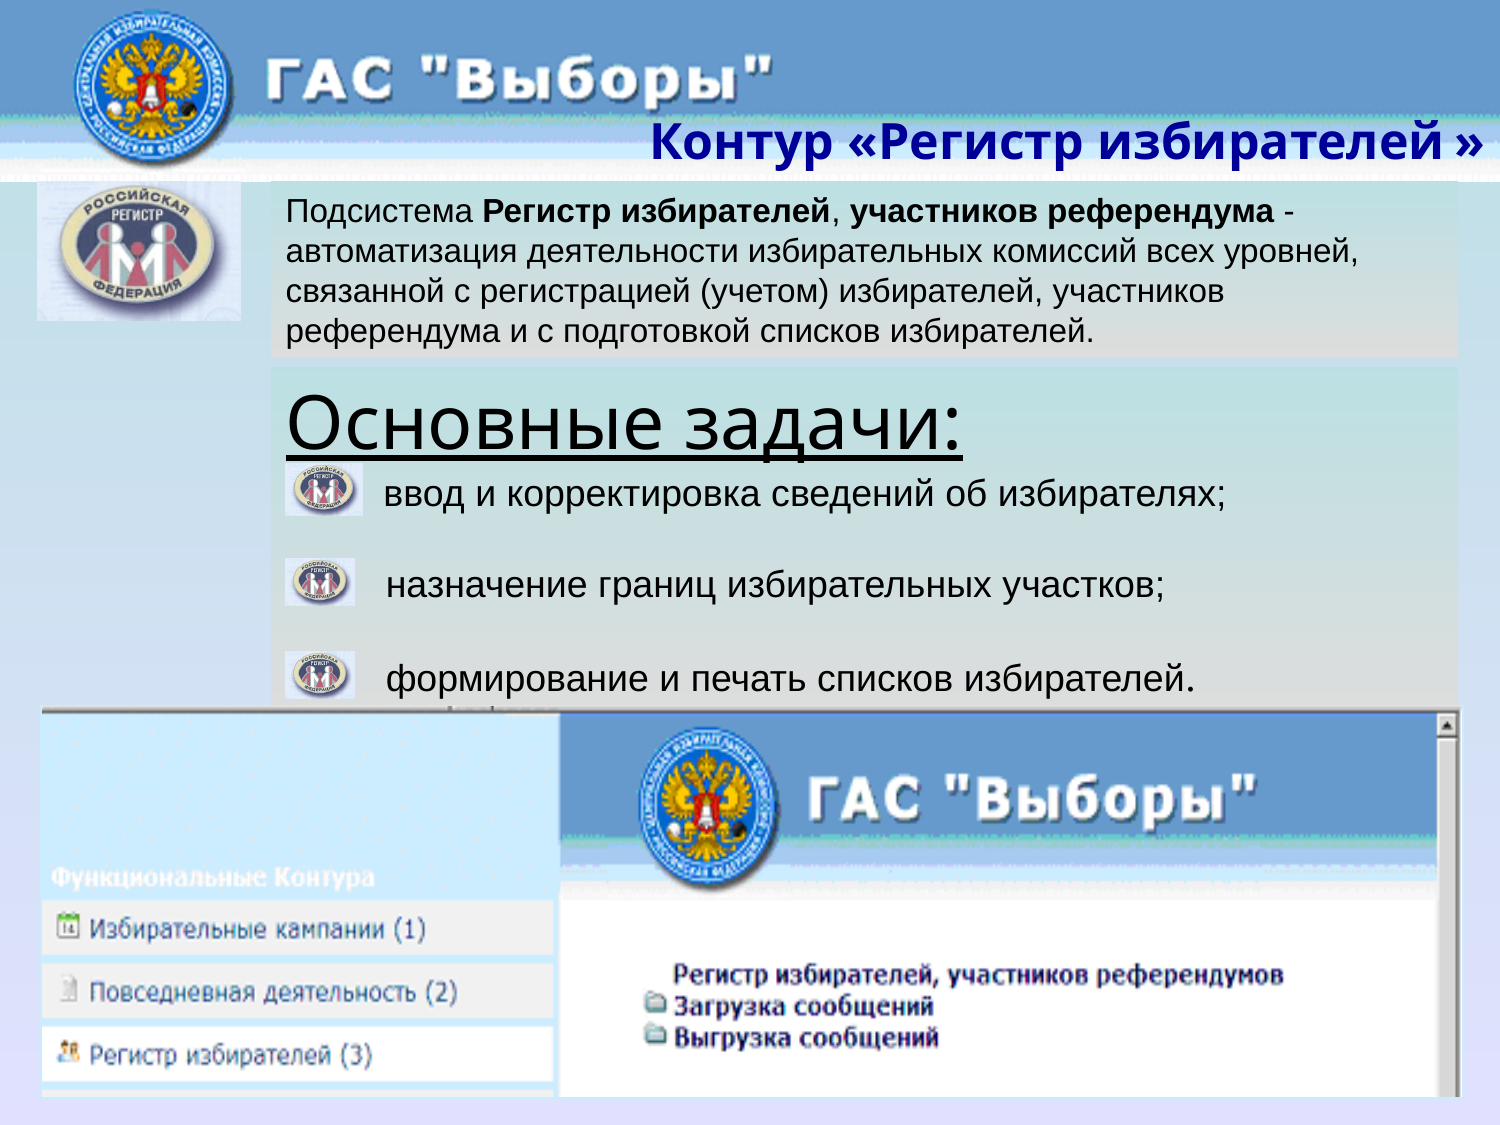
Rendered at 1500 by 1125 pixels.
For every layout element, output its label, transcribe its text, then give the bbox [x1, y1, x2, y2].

text_box Основные задачи: ввод и корректировка сведений об избирателях; назначение границ избирательных участков; формирование и печать списков избирателей. [270, 367, 1459, 704]
picture [285, 558, 355, 606]
picture [41, 705, 1463, 1098]
picture [285, 463, 363, 516]
text_box Подсистема Регистр избирателей, участников референдума -автоматизация деятельности избирательных комиссий всех уровней, связанной с регистрацией (учетом) избирателей, участников референдума и с подготовкой списков избирателей. [270, 190, 1459, 357]
picture [285, 651, 355, 699]
picture [0, 0, 1500, 322]
